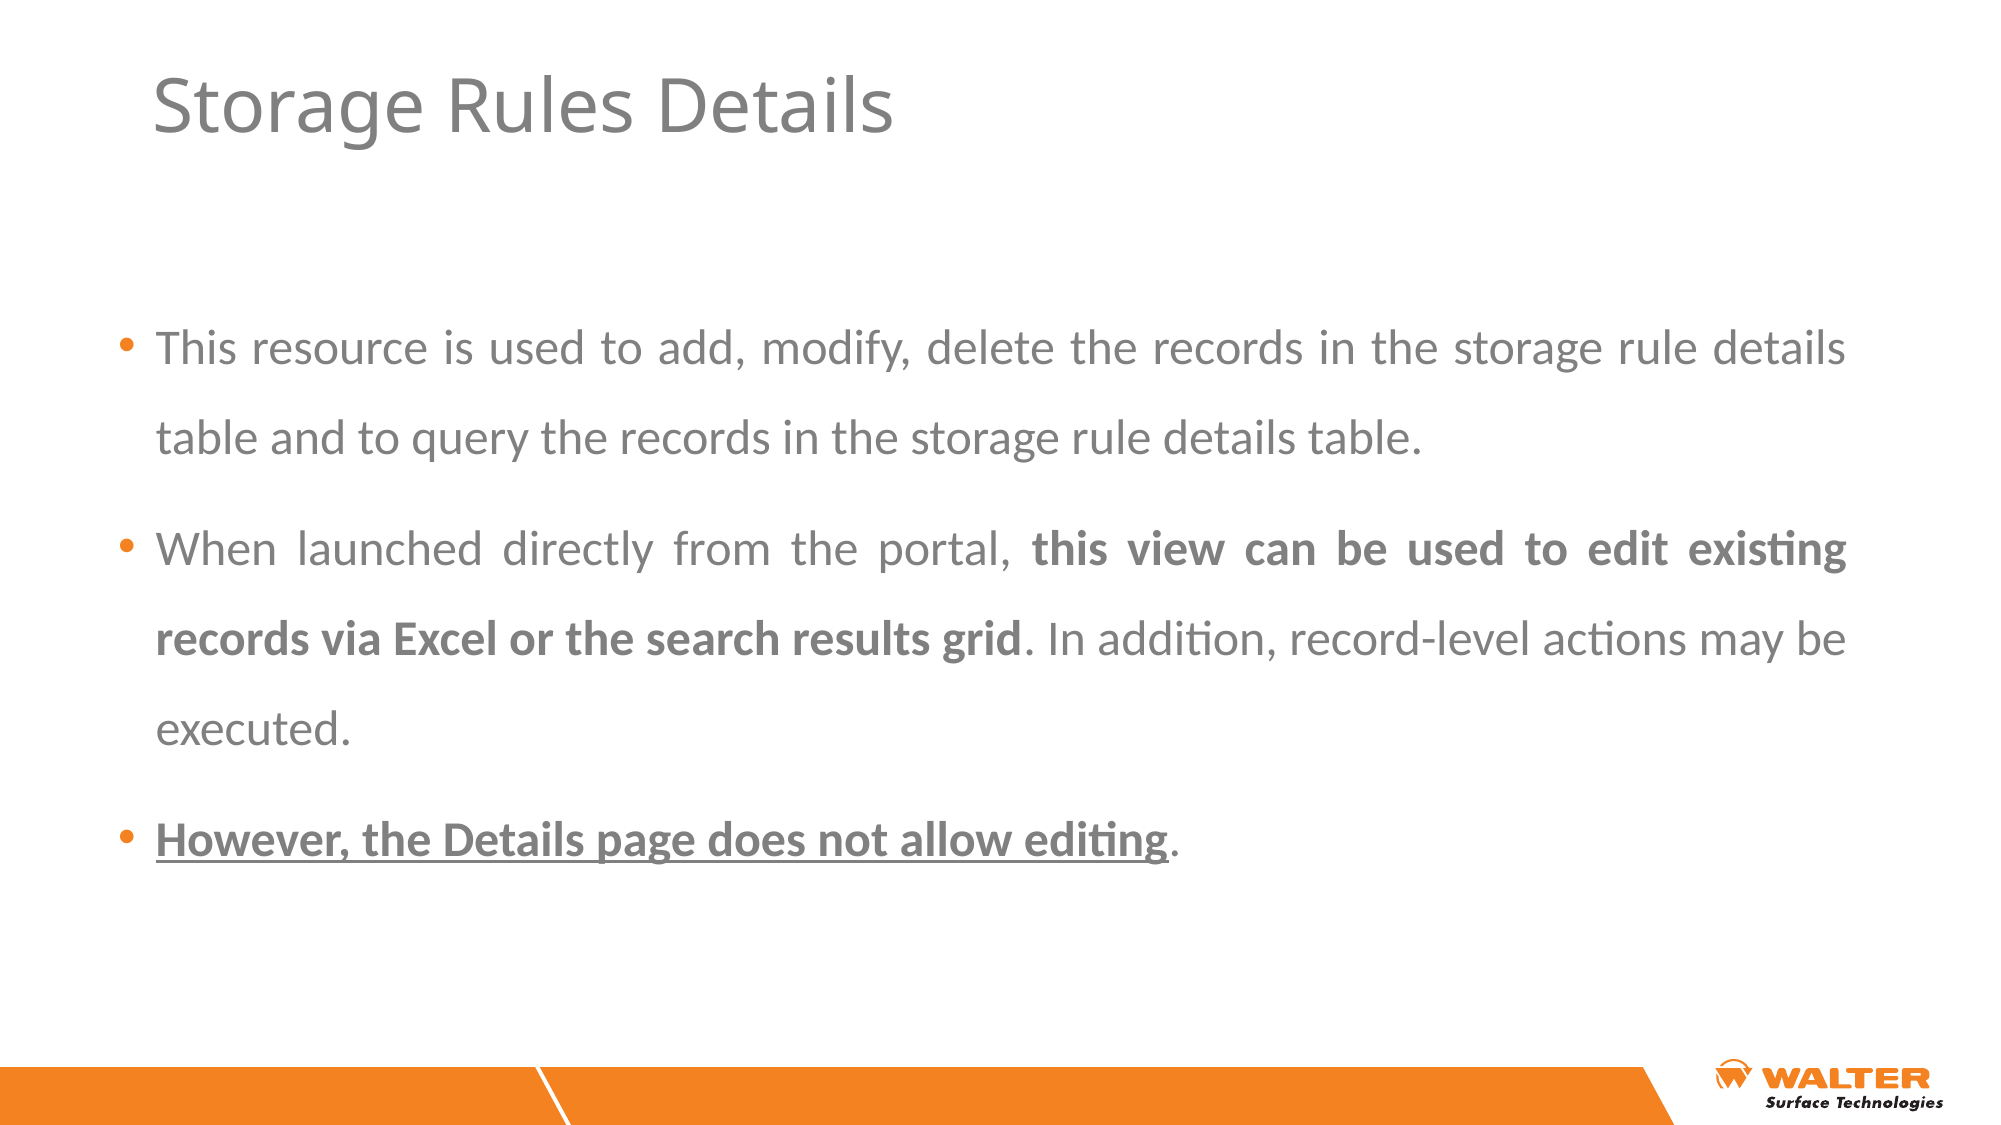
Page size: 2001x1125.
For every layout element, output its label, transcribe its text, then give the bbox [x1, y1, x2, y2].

list This resource is used to add, modify, delete the records in the storage rule details table and to query the records in the storage rule details table. When launched directly from the portal, this view can be used to edit existing records via Excel or the search results grid. In addition, record-level actions may be executed. However, the Details page does not allow editing. [103, 277, 1863, 887]
title Storage Rules Details [137, 59, 1863, 277]
